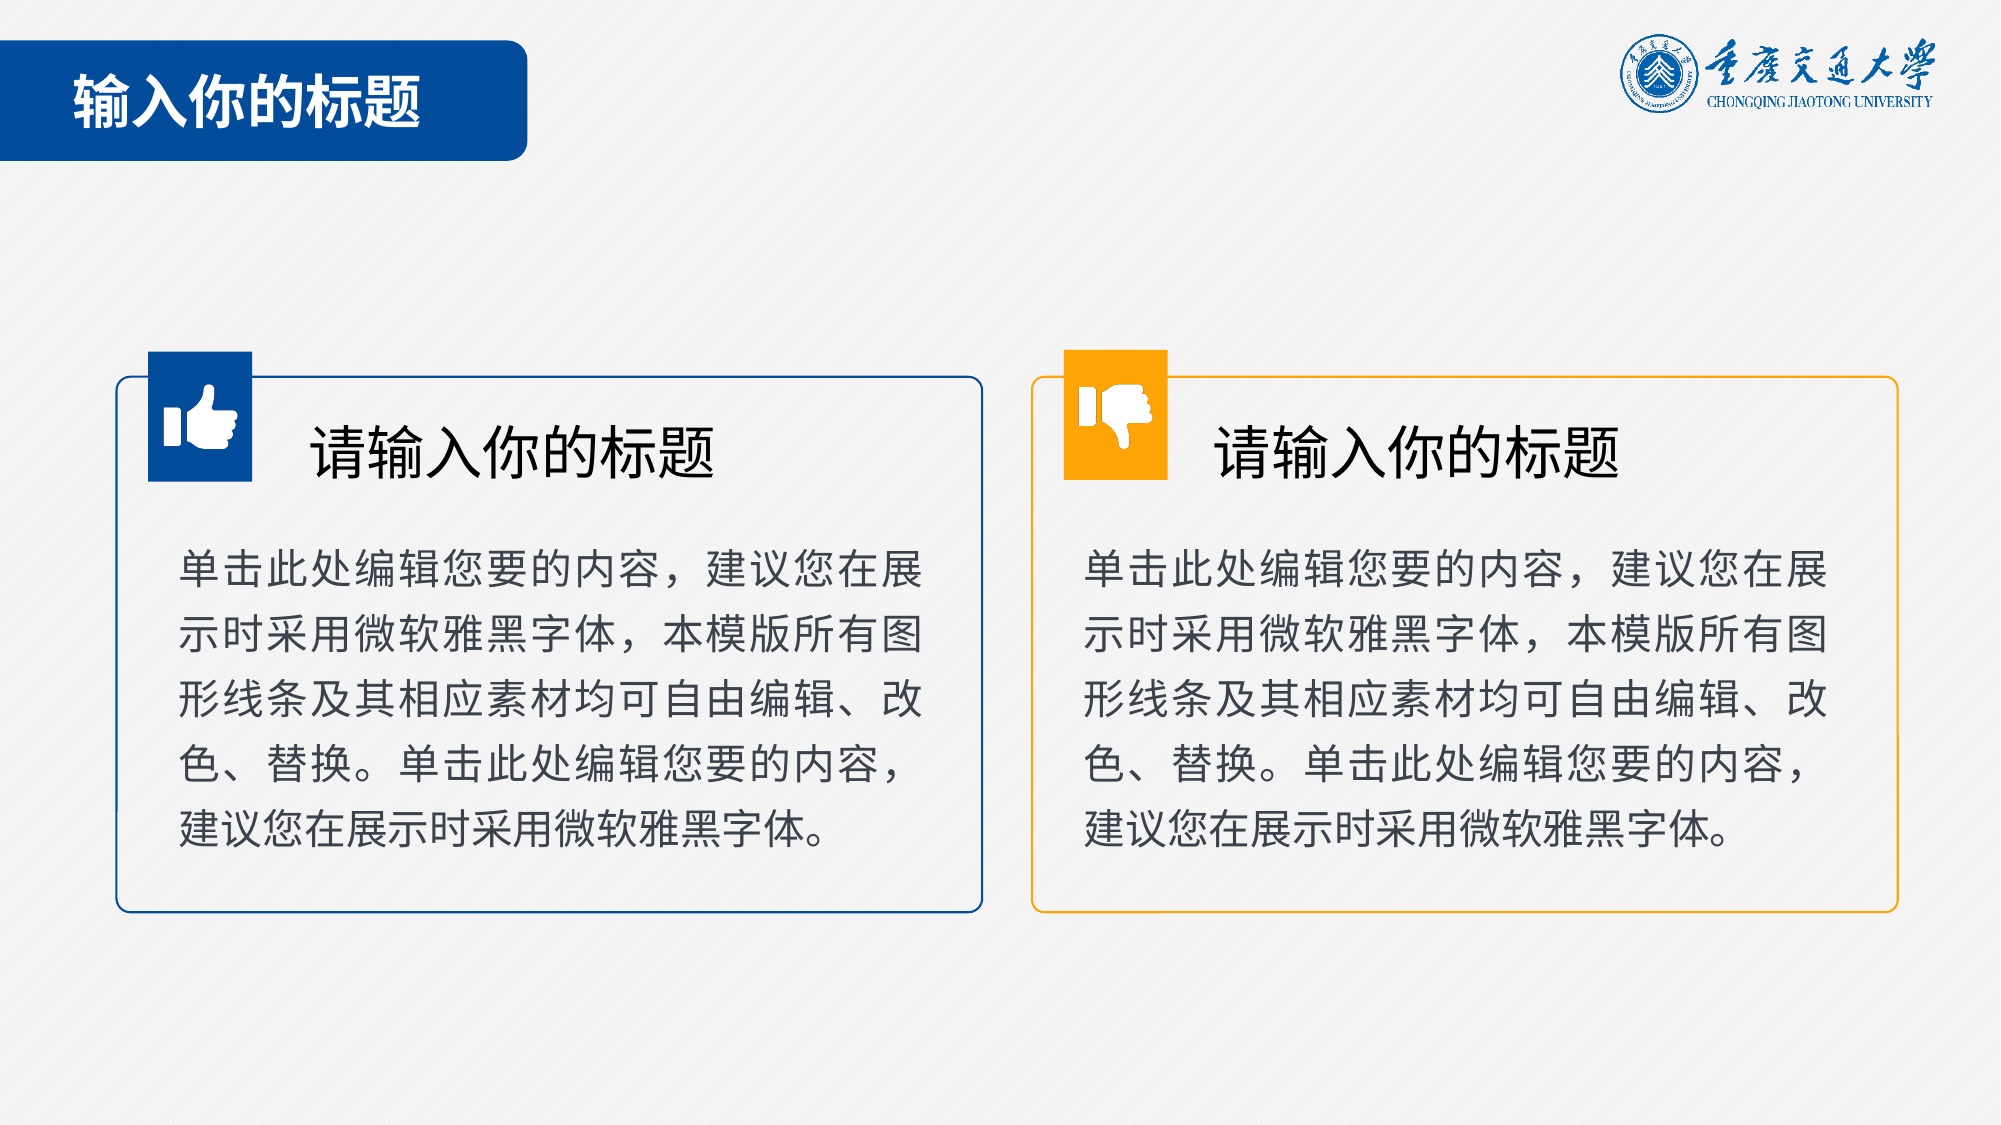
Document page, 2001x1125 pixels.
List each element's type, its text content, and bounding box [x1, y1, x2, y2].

picture [156, 372, 245, 461]
picture [1071, 371, 1160, 461]
text_box [1031, 375, 1899, 914]
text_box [0, 40, 528, 161]
text_box 请输入你的标题 [1190, 408, 1644, 494]
text_box 单击此处编辑您要的内容，建议您在展示时采用微软雅黑字体，本模版所有图形线条及其相应素材均可自由编辑、改色、替换。单击此处编辑您要的内容，建议您在展示时采用微软雅黑字体。 [164, 520, 939, 861]
picture [1620, 34, 1935, 113]
text_box [147, 351, 253, 483]
text_box [1063, 349, 1169, 481]
text_box [115, 375, 984, 914]
text_box 单击此处编辑您要的内容，建议您在展示时采用微软雅黑字体，本模版所有图形线条及其相应素材均可自由编辑、改色、替换。单击此处编辑您要的内容，建议您在展示时采用微软雅黑字体。 [1068, 520, 1843, 861]
text_box 请输入你的标题 [285, 408, 739, 494]
